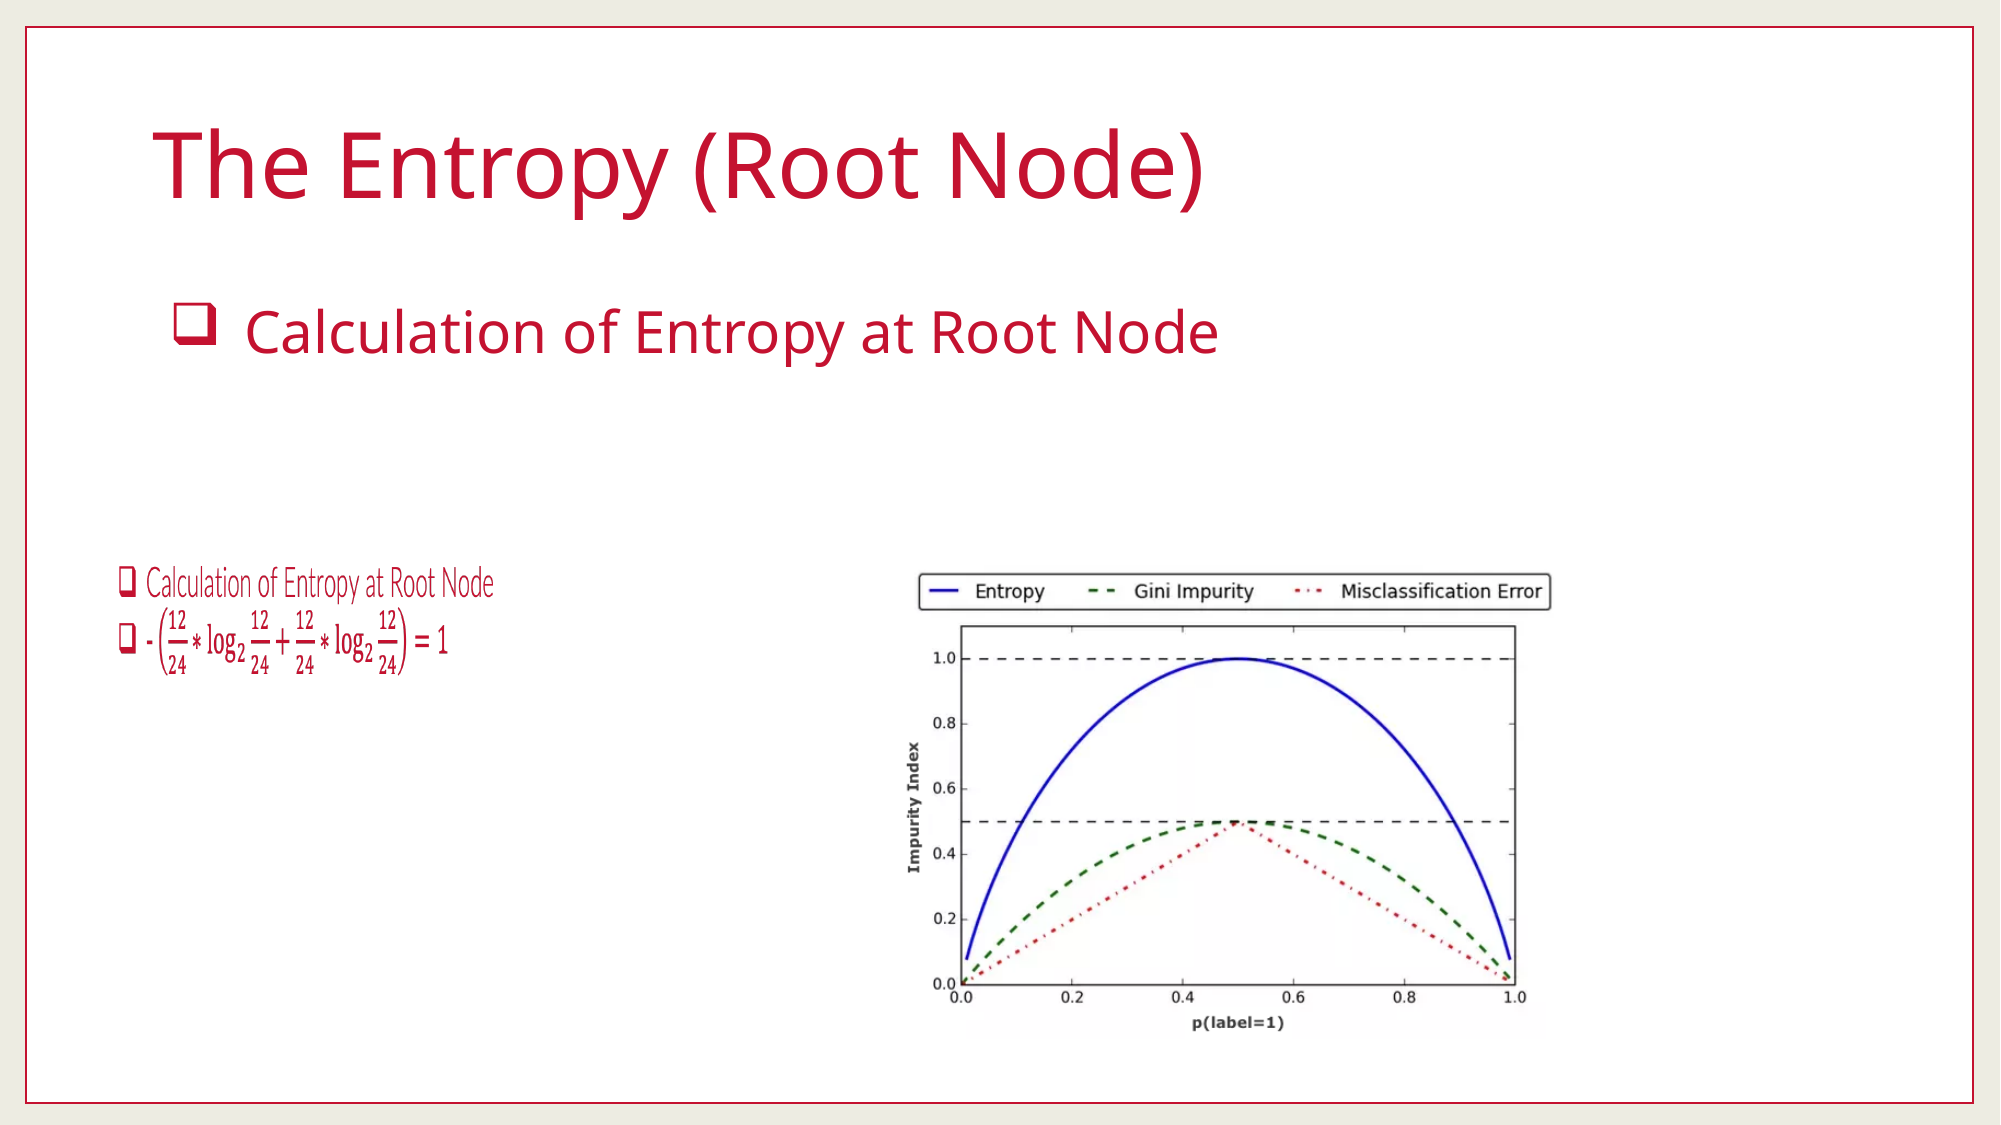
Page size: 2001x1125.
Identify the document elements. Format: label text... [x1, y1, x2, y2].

picture [104, 540, 801, 1066]
title The Entropy (Root Node) [137, 59, 1945, 278]
picture [897, 565, 1557, 1041]
